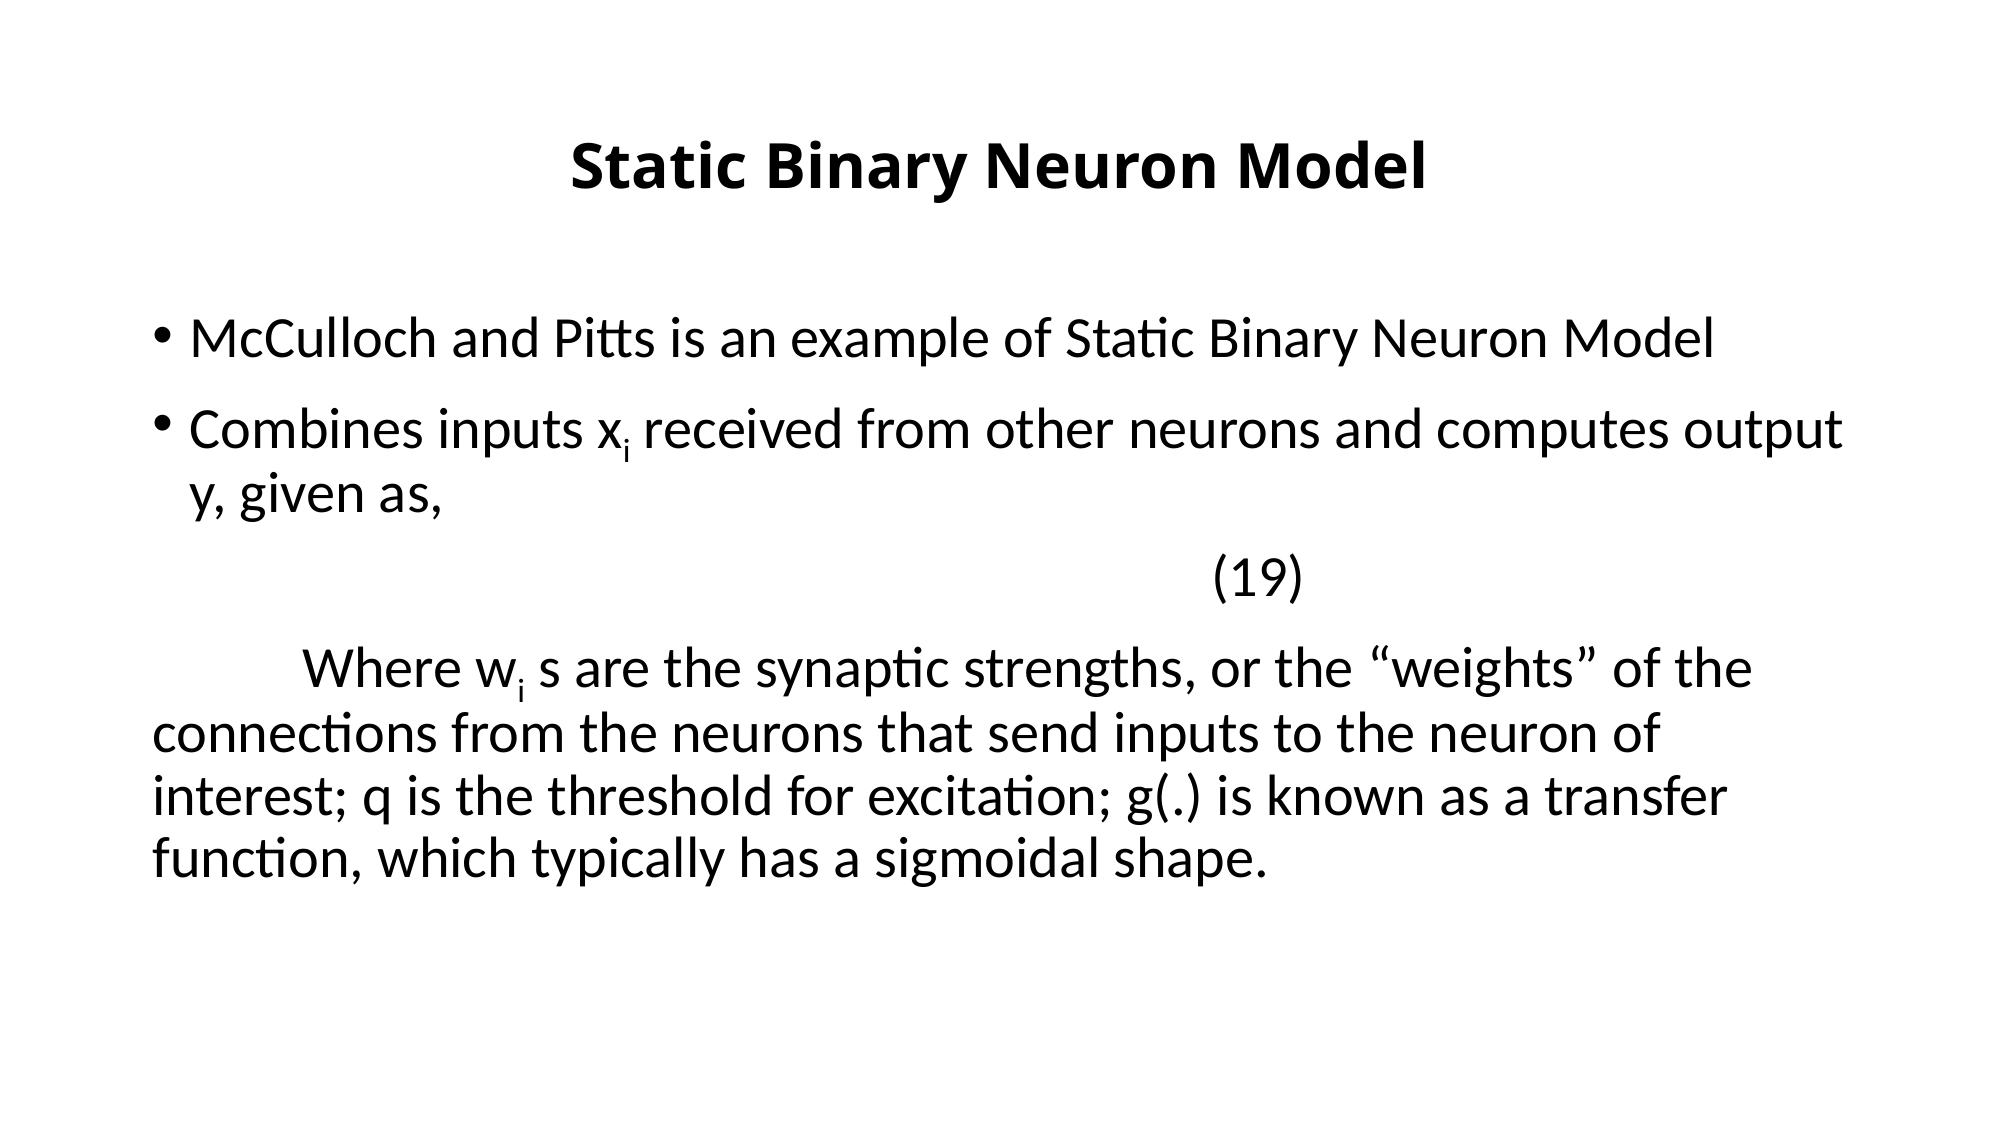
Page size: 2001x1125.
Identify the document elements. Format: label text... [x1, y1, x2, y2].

title Static Binary Neuron Model [137, 59, 1863, 278]
